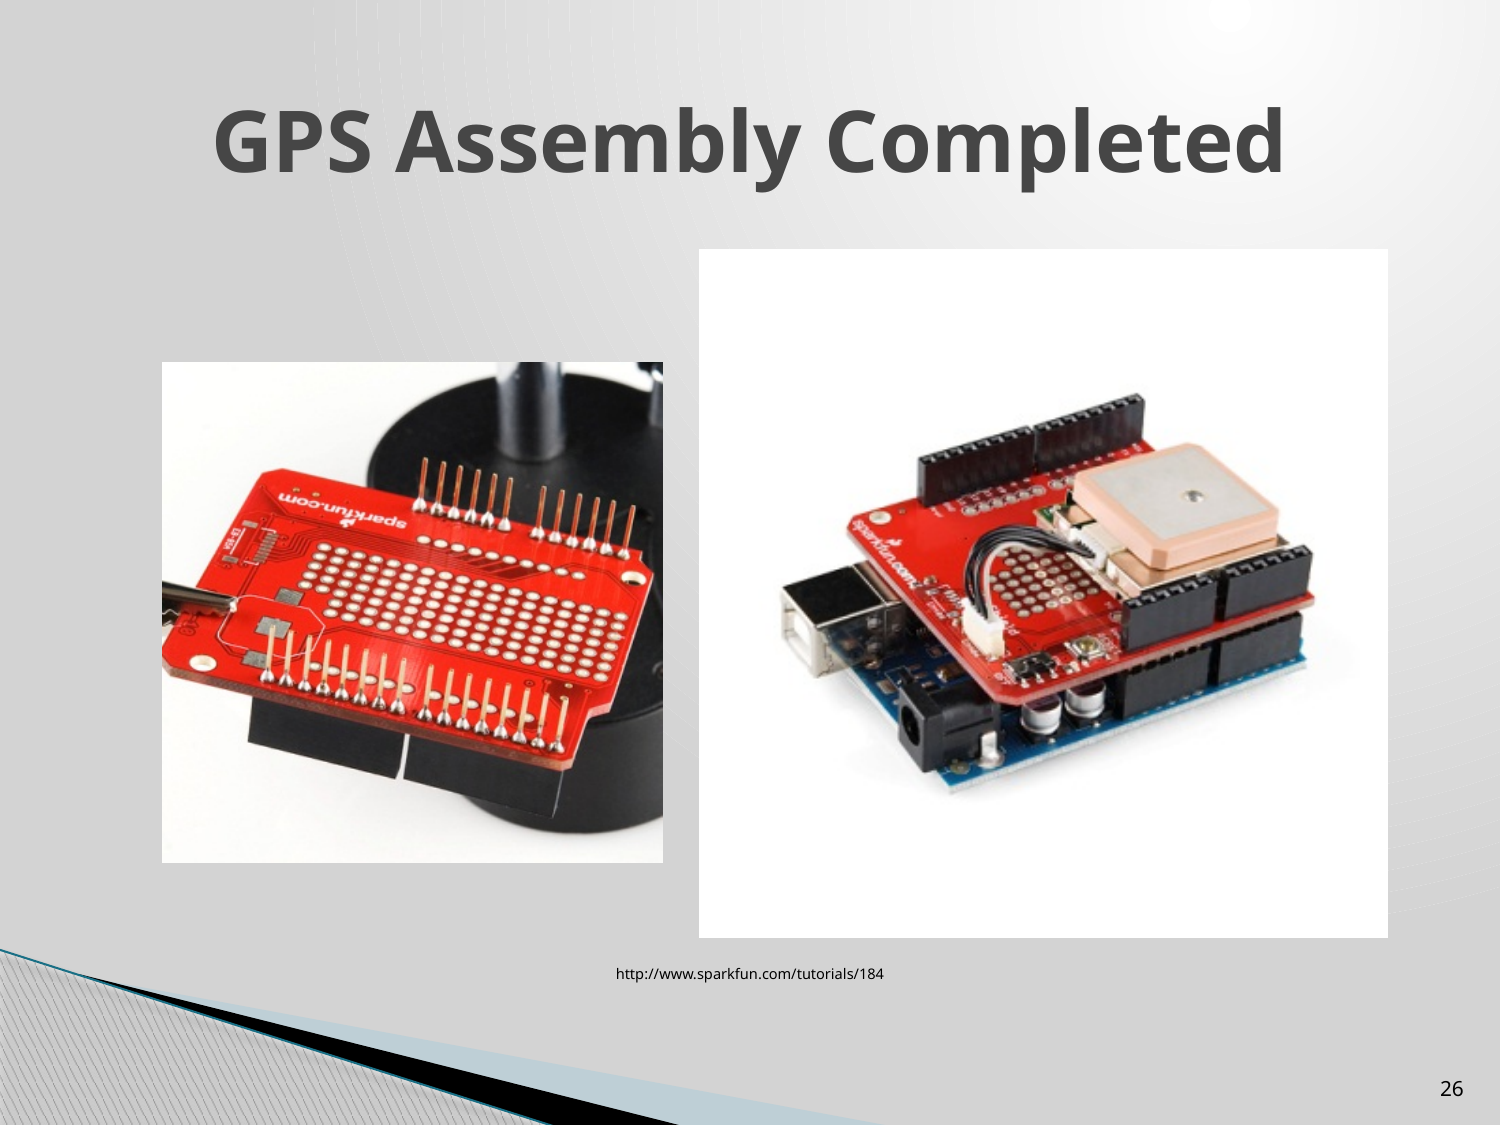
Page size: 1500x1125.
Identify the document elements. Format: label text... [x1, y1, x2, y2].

text_box http://www.sparkfun.com/tutorials/184 [600, 957, 899, 990]
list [162, 362, 663, 863]
slide_number 26 [1418, 1051, 1479, 1112]
title GPS Assembly Completed [75, 45, 1425, 233]
picture [699, 249, 1388, 938]
